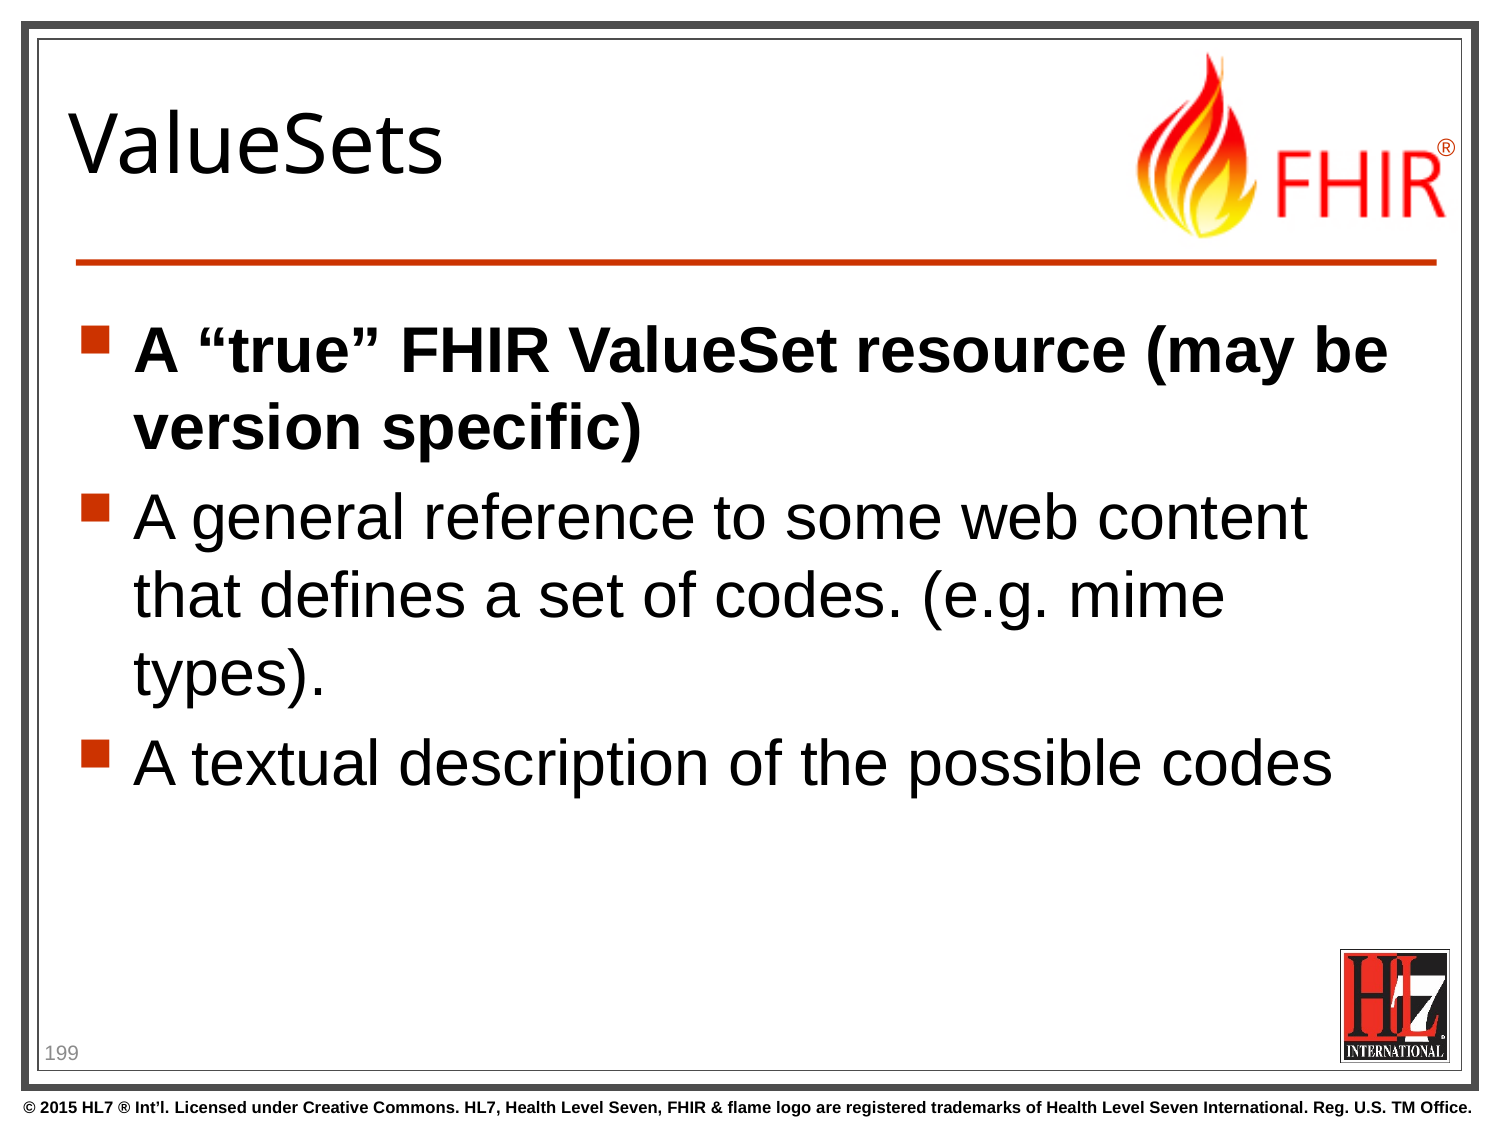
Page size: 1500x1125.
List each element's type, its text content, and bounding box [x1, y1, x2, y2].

title ValueSets [53, 54, 1128, 244]
picture [1124, 42, 1458, 249]
picture [1340, 949, 1450, 1063]
slide_number 199 [29, 1034, 148, 1071]
list A “true” FHIR ValueSet resource (may be version specific) A general reference to some web content that defines a set of codes. (e.g. mime types). A textual description of the possible codes [62, 299, 1438, 1059]
